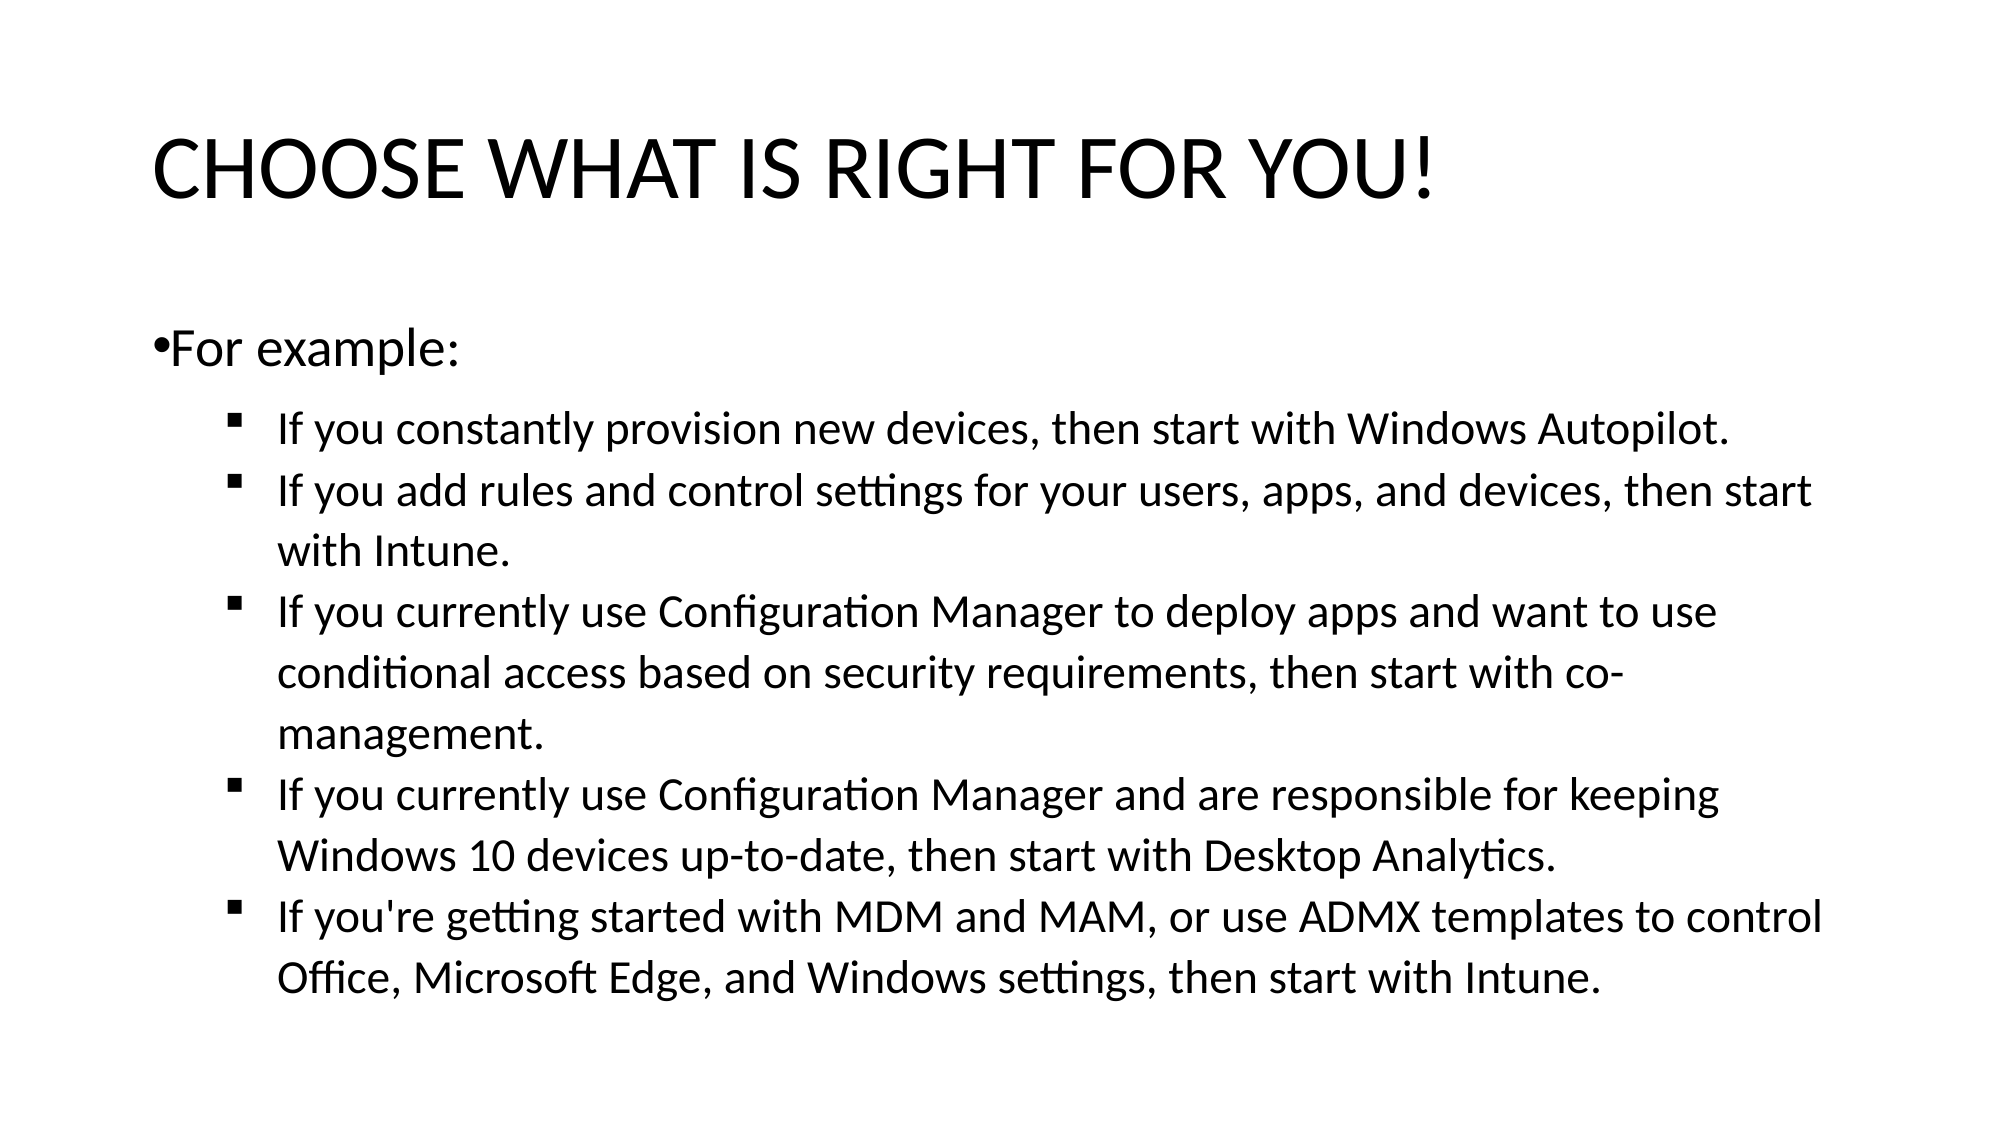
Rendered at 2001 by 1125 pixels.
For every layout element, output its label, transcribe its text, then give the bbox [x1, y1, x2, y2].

title Choose what is right for you! [137, 59, 1863, 278]
list For example: If you constantly provision new devices, then start with Windows Autopilot. If you add rules and control settings for your users, apps, and devices, then start with Intune. If you currently use Configuration Manager to deploy apps and want to use conditional access based on security requirements, then start with co-management. If you currently use Configuration Manager and are responsible for keeping Windows 10 devices up-to-date, then start with Desktop Analytics. If you're getting started with MDM and MAM, or use ADMX templates to control Office, Microsoft Edge, and Windows settings, then start with Intune. [137, 299, 1863, 1014]
